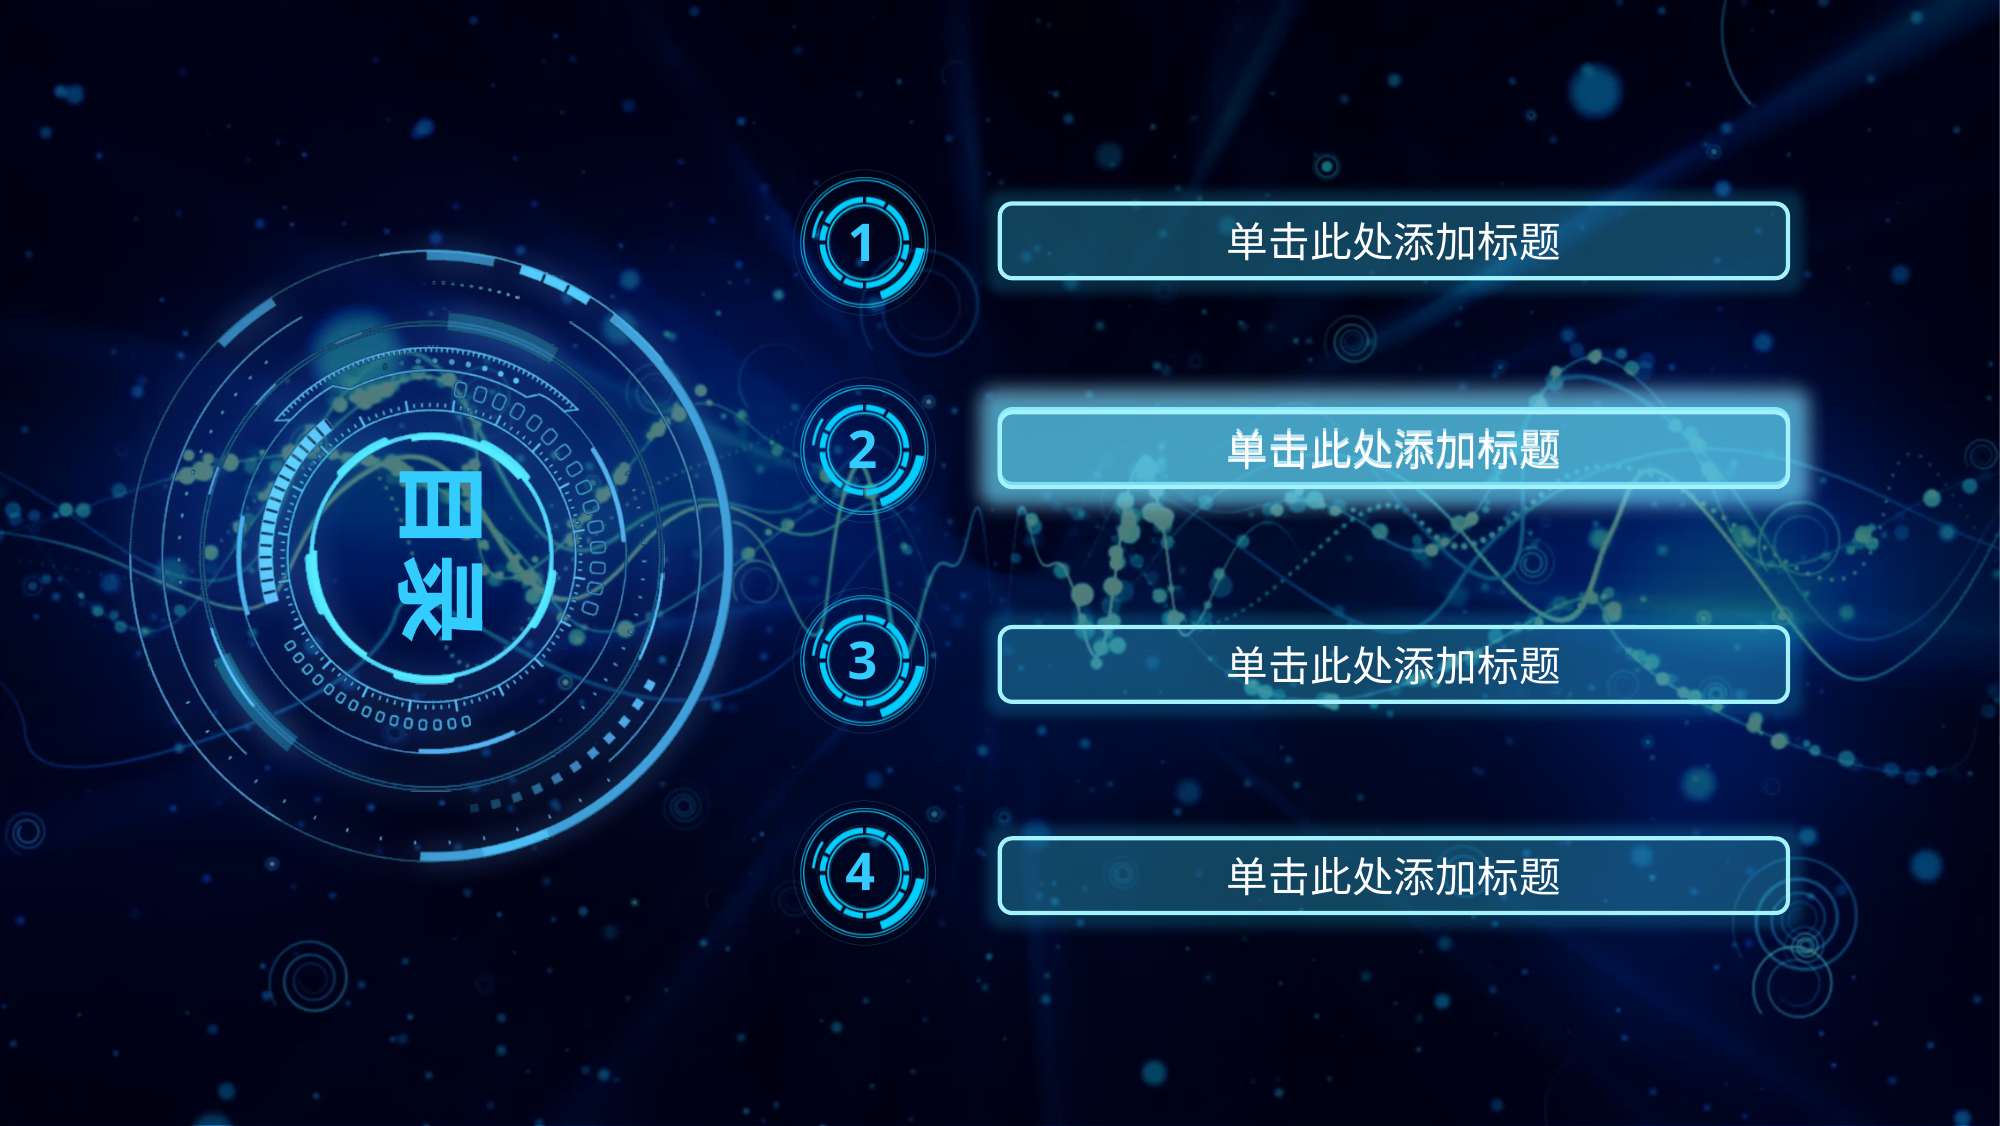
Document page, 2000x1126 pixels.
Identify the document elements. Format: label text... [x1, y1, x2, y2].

text_box 单击此处添加标题 [997, 836, 1791, 916]
text_box 单击此处添加标题 [997, 624, 1791, 704]
text_box 单击此处添加标题 [997, 201, 1791, 281]
text_box 单击此处添加标题 [997, 410, 1791, 490]
picture [0, 0, 2000, 1126]
